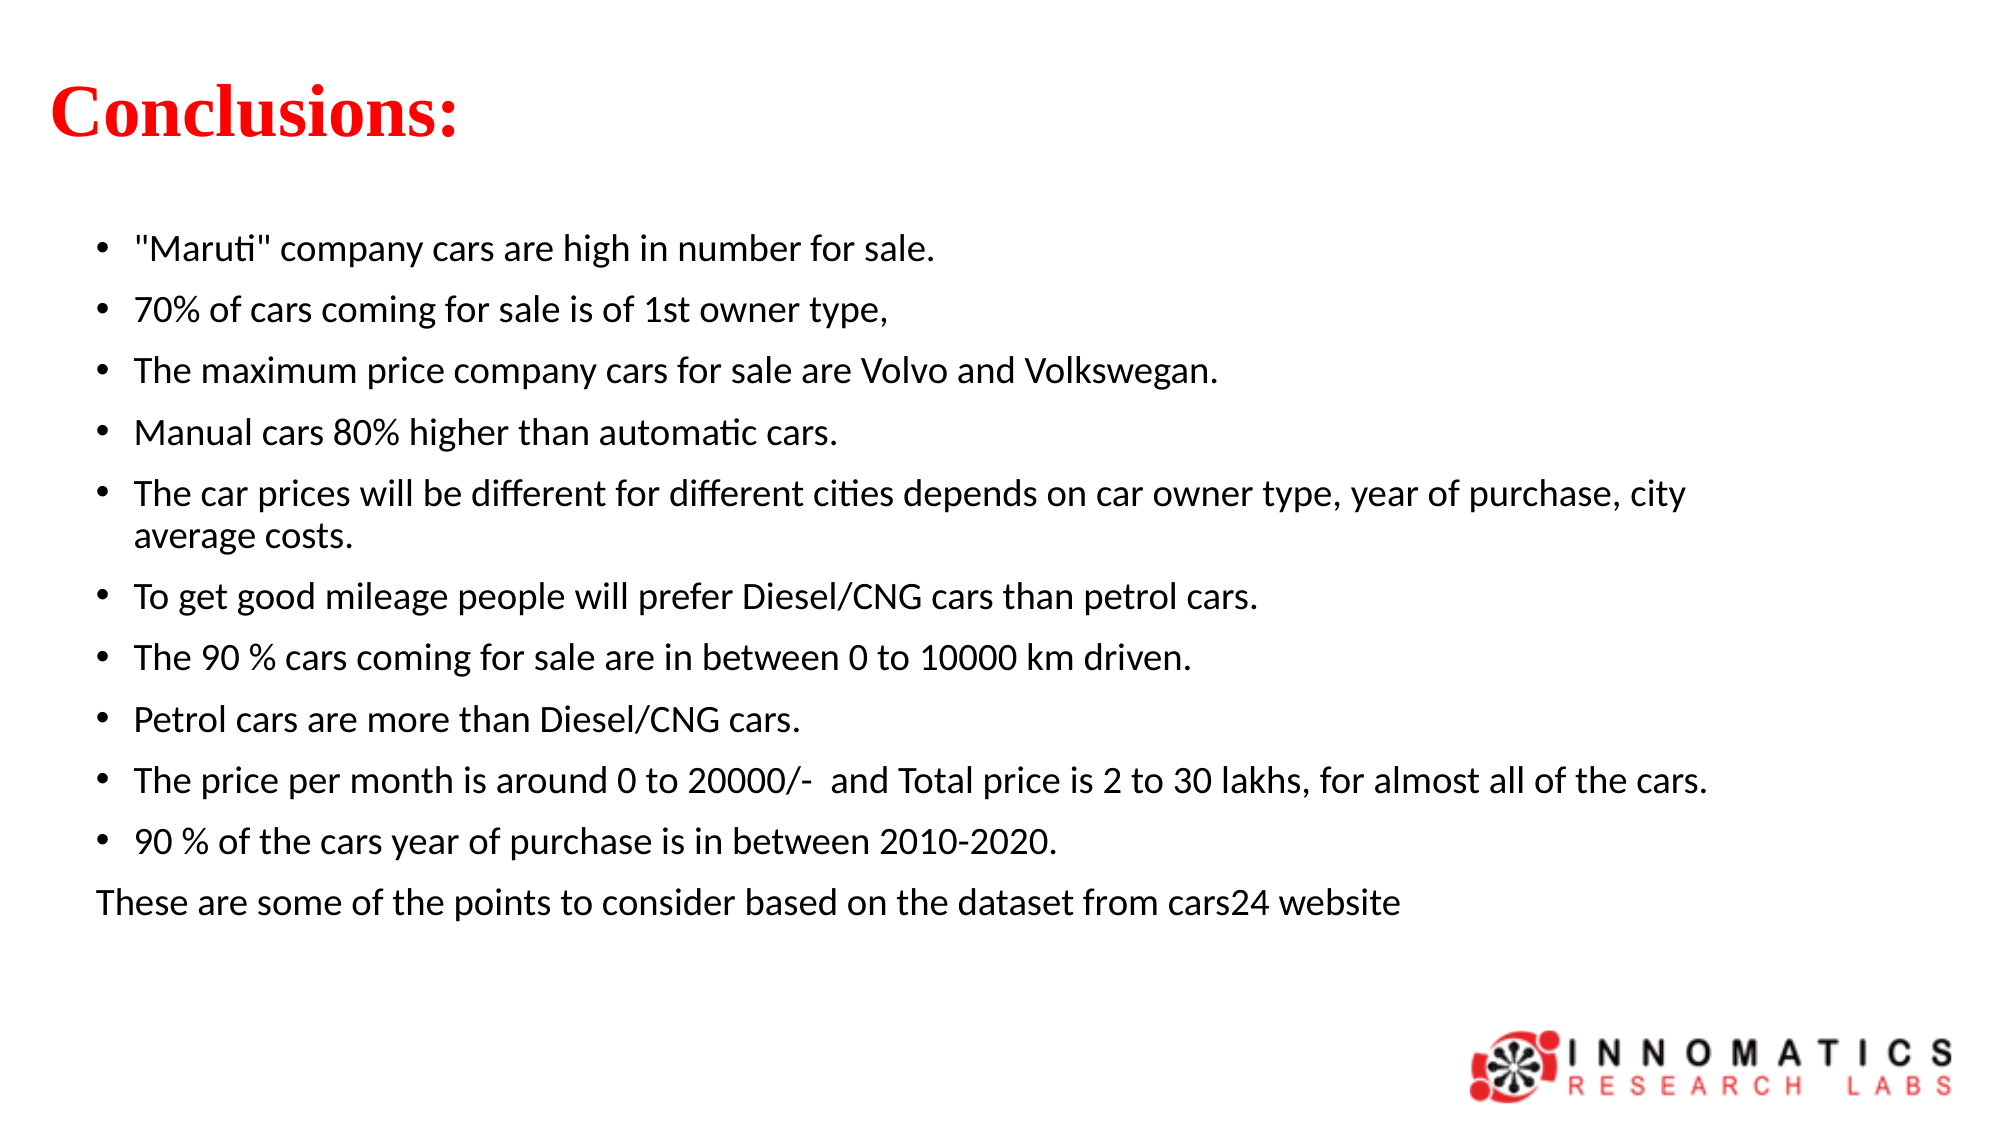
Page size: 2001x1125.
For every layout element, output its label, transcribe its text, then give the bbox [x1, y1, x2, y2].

picture [1445, 1014, 1975, 1125]
list "Maruti" company cars are high in number for sale. 70% of cars coming for sale is of 1st owner type, The maximum price company cars for sale are Volvo and Volkswegan. Manual cars 80% higher than automatic cars. The car prices will be different for different cities depends on car owner type, year of purchase, city average costs. To get good mileage people will prefer Diesel/CNG cars than petrol cars. The 90 % cars coming for sale are in between 0 to 10000 km driven. Petrol cars are more than Diesel/CNG cars. The price per month is around 0 to 20000/- and Total price is 2 to 30 lakhs, for almost all of the cars. 90 % of the cars year of purchase is in between 2010-2020. These are some of the points to consider based on the dataset from cars24 website [80, 220, 1806, 935]
title Conclusions: [34, 3, 1760, 221]
